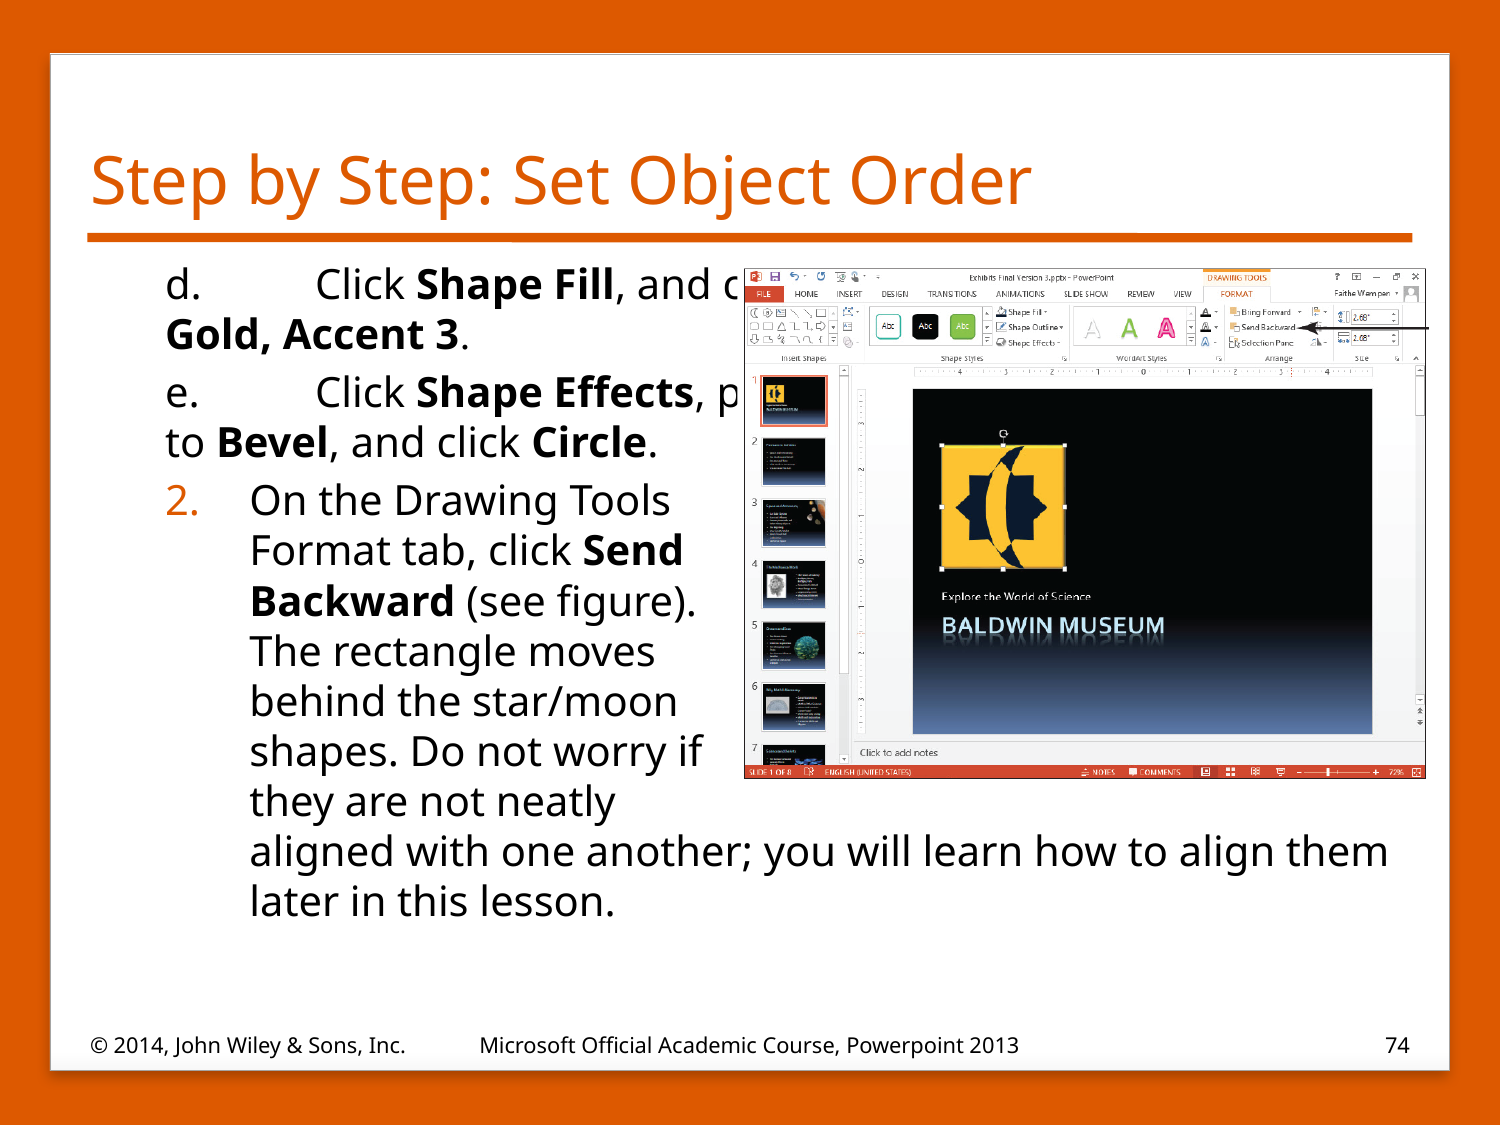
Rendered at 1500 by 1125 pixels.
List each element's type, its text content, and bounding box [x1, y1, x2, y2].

slide_number 74 [1074, 1024, 1426, 1103]
list d. Click Shape Fill, and click Gold, Accent 3. e. Click Shape Effects, point to Bevel, and click Circle. On the Drawing Tools Format tab, click Send Backward (see figure). The rectangle moves behind the star/moon shapes. Do not worry if they are not neatly aligned with one another; you will learn how to align them later in this lesson. [75, 249, 1425, 1063]
title Step by Step: Set Object Order [74, 74, 1426, 226]
picture [737, 262, 1430, 788]
slide_number © 2014, John Wiley & Sons, Inc. [74, 1024, 426, 1103]
footer Microsoft Official Academic Course, Powerpoint 2013 [449, 1024, 1051, 1103]
